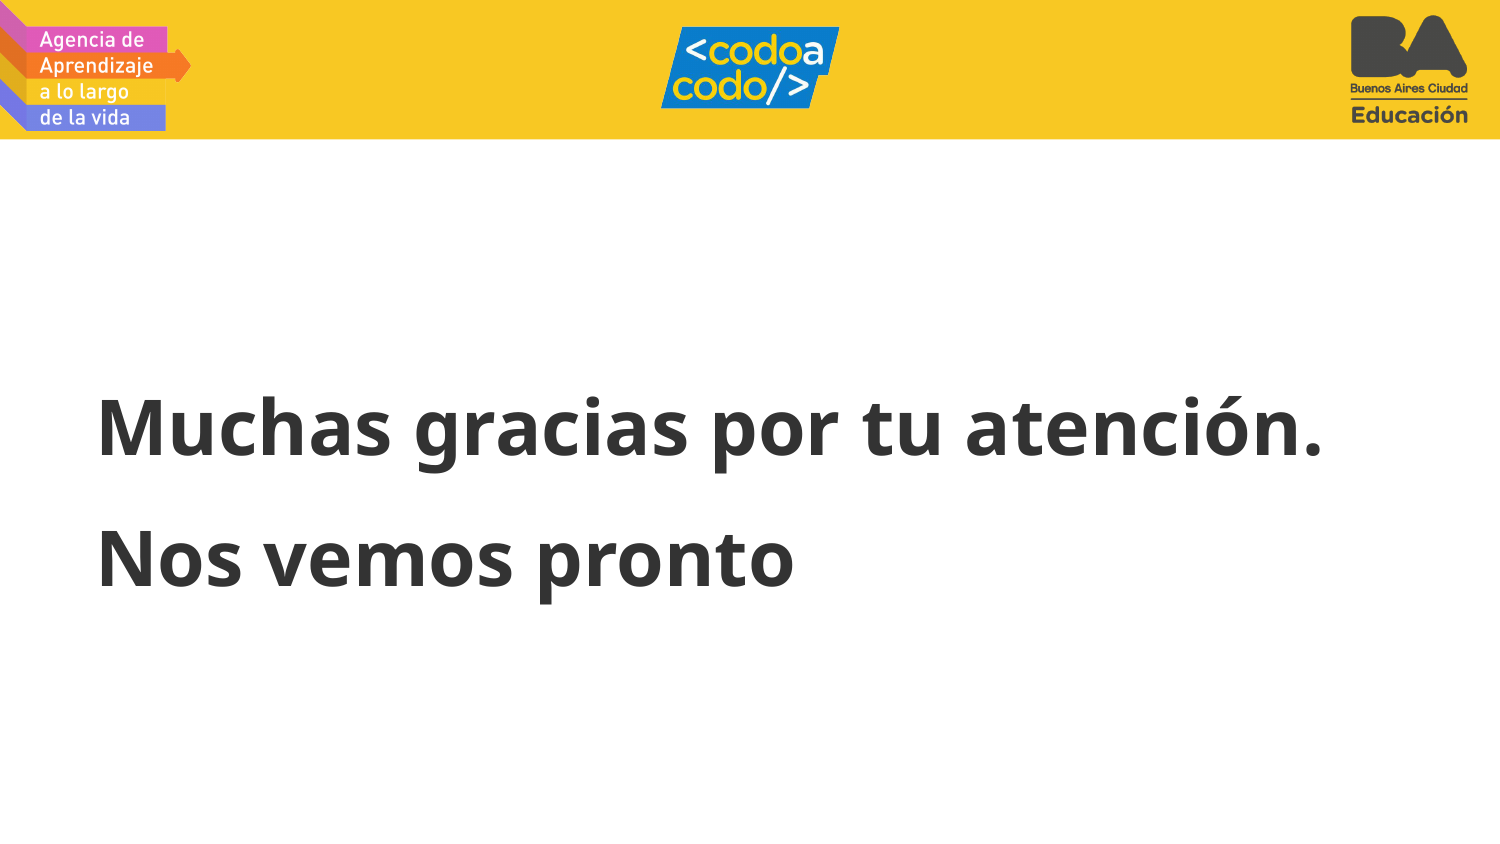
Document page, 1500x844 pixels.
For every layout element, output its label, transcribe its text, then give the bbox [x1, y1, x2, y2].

picture [0, 0, 191, 131]
picture [660, 26, 840, 109]
title Muchas gracias por tu atención. Nos vemos pronto [80, 186, 1409, 781]
picture [1297, 0, 1500, 182]
